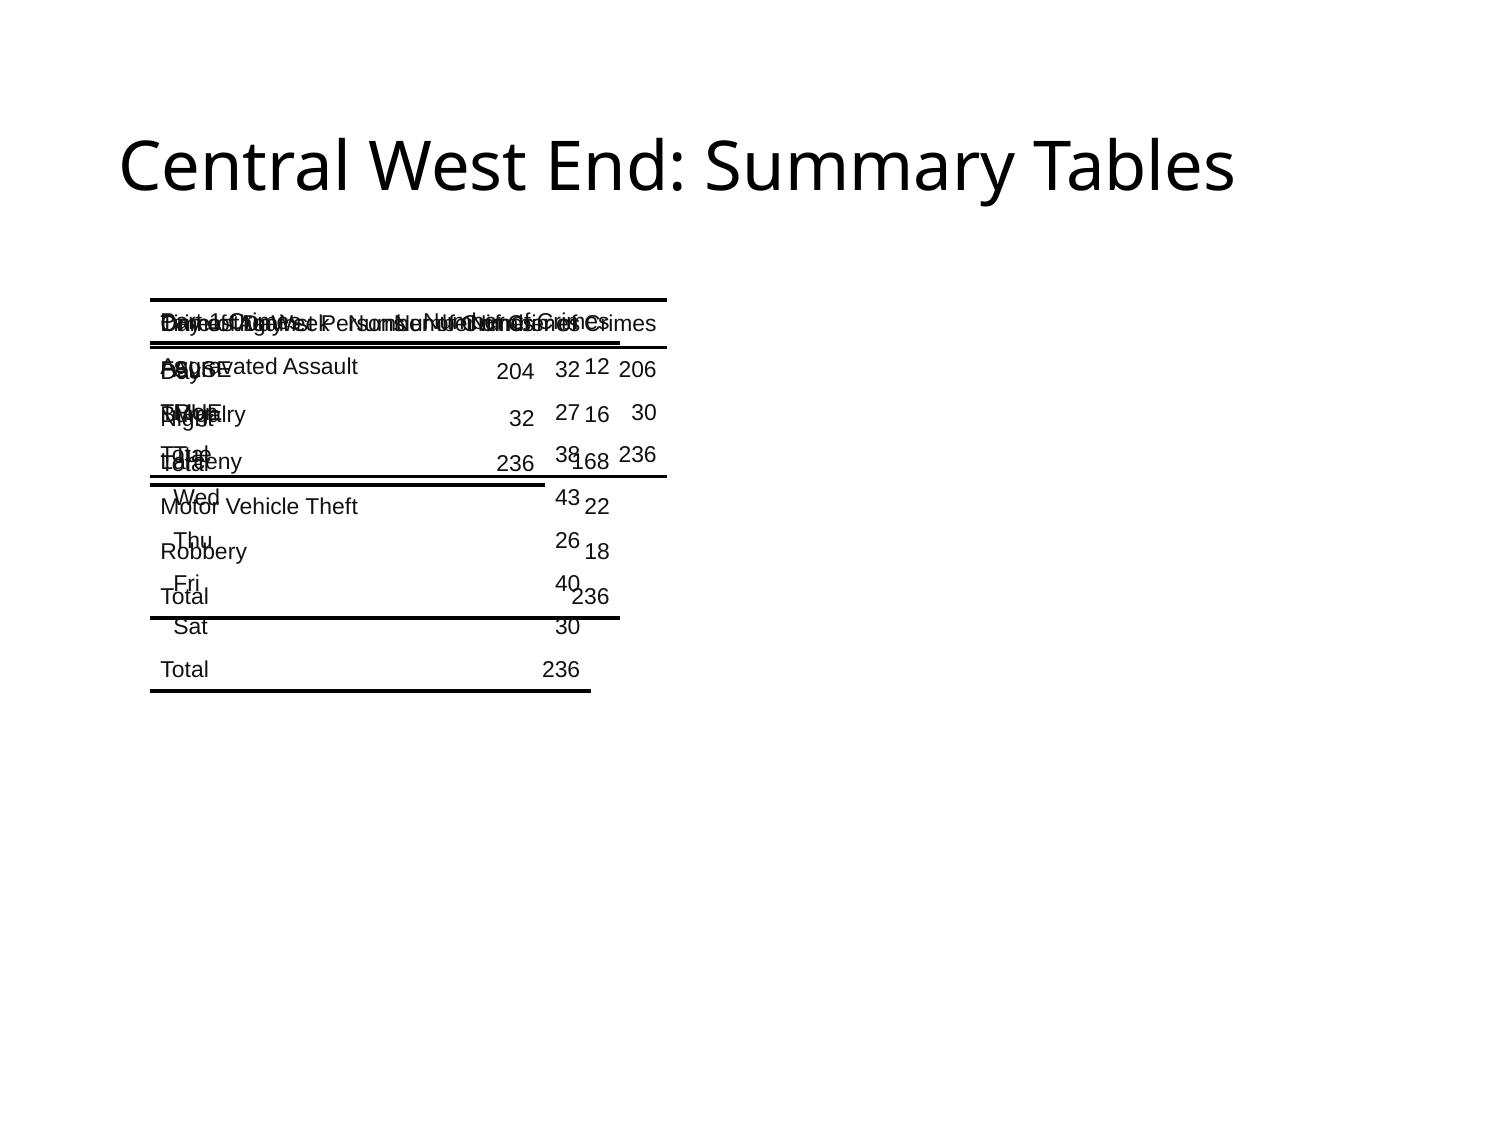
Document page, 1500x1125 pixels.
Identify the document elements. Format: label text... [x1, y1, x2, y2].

table_cell Wed [150, 487, 362, 519]
table_cell 206 [545, 349, 667, 391]
table_cell 236 [362, 648, 591, 689]
table_header Time of Day [150, 302, 316, 346]
table_cell 30 [545, 391, 667, 434]
table_cell Day [150, 349, 316, 395]
table_cell Fri [150, 562, 362, 605]
table_cell 40 [362, 562, 591, 605]
table_cell 204 [316, 349, 545, 395]
table_cell 236 [591, 575, 620, 616]
table_cell 236 [316, 442, 545, 483]
table_cell 43 [362, 478, 591, 519]
table_cell Sat [150, 605, 362, 648]
table_cell Total [150, 442, 316, 483]
table_cell 26 [362, 519, 591, 562]
table_cell 168 [591, 478, 620, 485]
table_cell 22 [591, 485, 620, 528]
table_cell 32 [316, 395, 545, 442]
table_header Number of Crimes [316, 302, 545, 346]
table_cell 30 [362, 605, 591, 648]
title Central West End: Summary Tables [103, 59, 1397, 278]
table_cell Night [150, 395, 316, 442]
table_header Number of Crimes [545, 302, 667, 346]
table_cell 18 [591, 528, 620, 575]
table_cell 236 [545, 434, 667, 475]
table_cell Total [150, 648, 362, 689]
table_cell Thu [150, 519, 362, 562]
